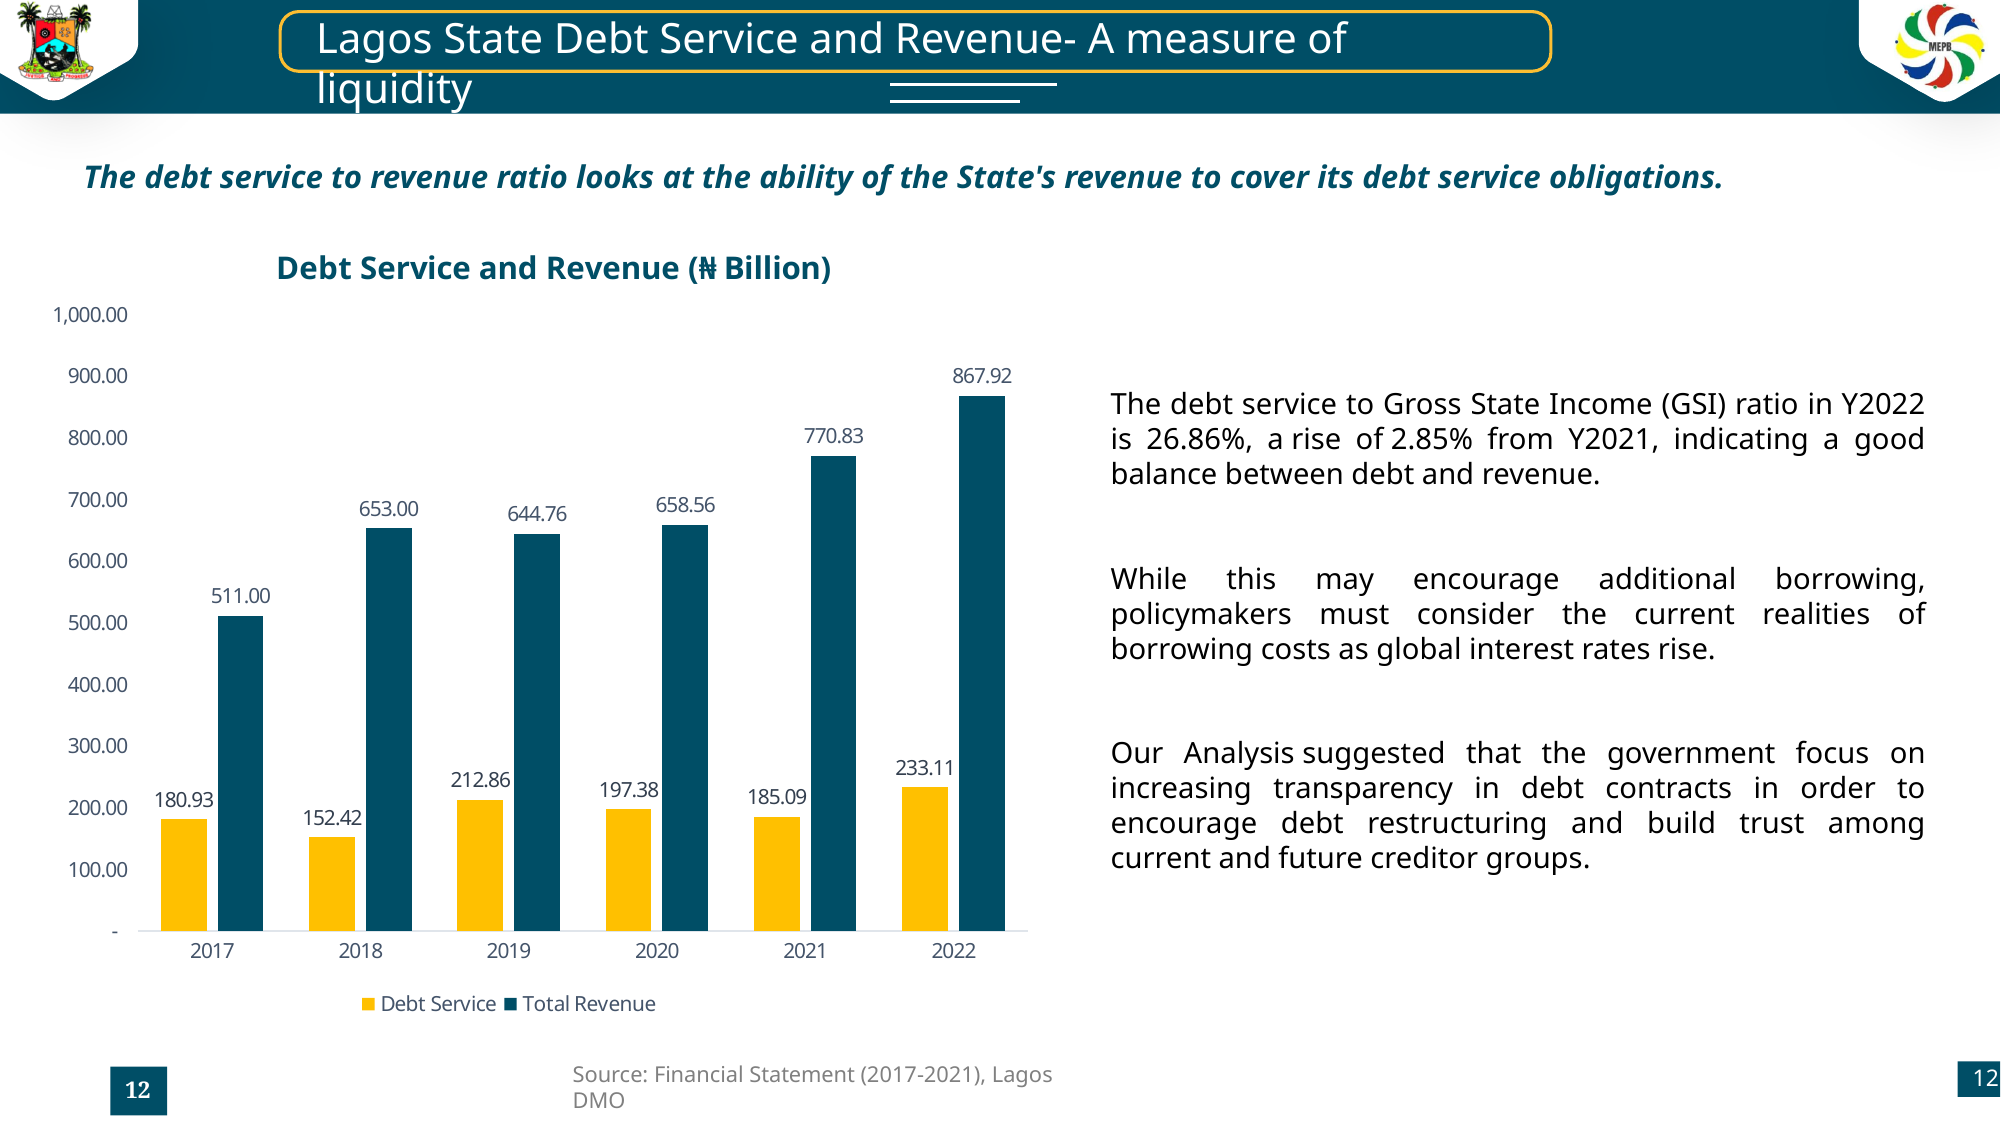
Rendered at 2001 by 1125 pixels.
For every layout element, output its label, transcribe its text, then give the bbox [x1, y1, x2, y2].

text_box 12 [110, 1066, 168, 1116]
text_box Lagos State Debt Service and Revenue- A measure of liquidity [301, 114, 1480, 119]
text_box Source: Financial Statement (2017-2021), Lagos DMO [557, 1052, 1115, 1121]
text_box The debt service to revenue ratio looks at the ability of the State's revenue to cover its debt service obligations. [68, 141, 1909, 202]
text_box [0, 0, 2000, 114]
chart [39, 230, 1048, 1036]
slide_number 12 [1957, 1061, 2000, 1097]
text_box The debt service to Gross State Income (GSI) ratio in Y2022 is 26.86%, a rise of 2.85% from Y2021, indicating a good balance between debt and revenue. While this may encourage additional borrowing, policymakers must consider the current realities of borrowing costs as global interest rates rise. Our Analysis suggested that the government focus on increasing transparency in debt contracts in order to encourage debt restructuring and build trust among current and future creditor groups. [1095, 377, 1941, 882]
